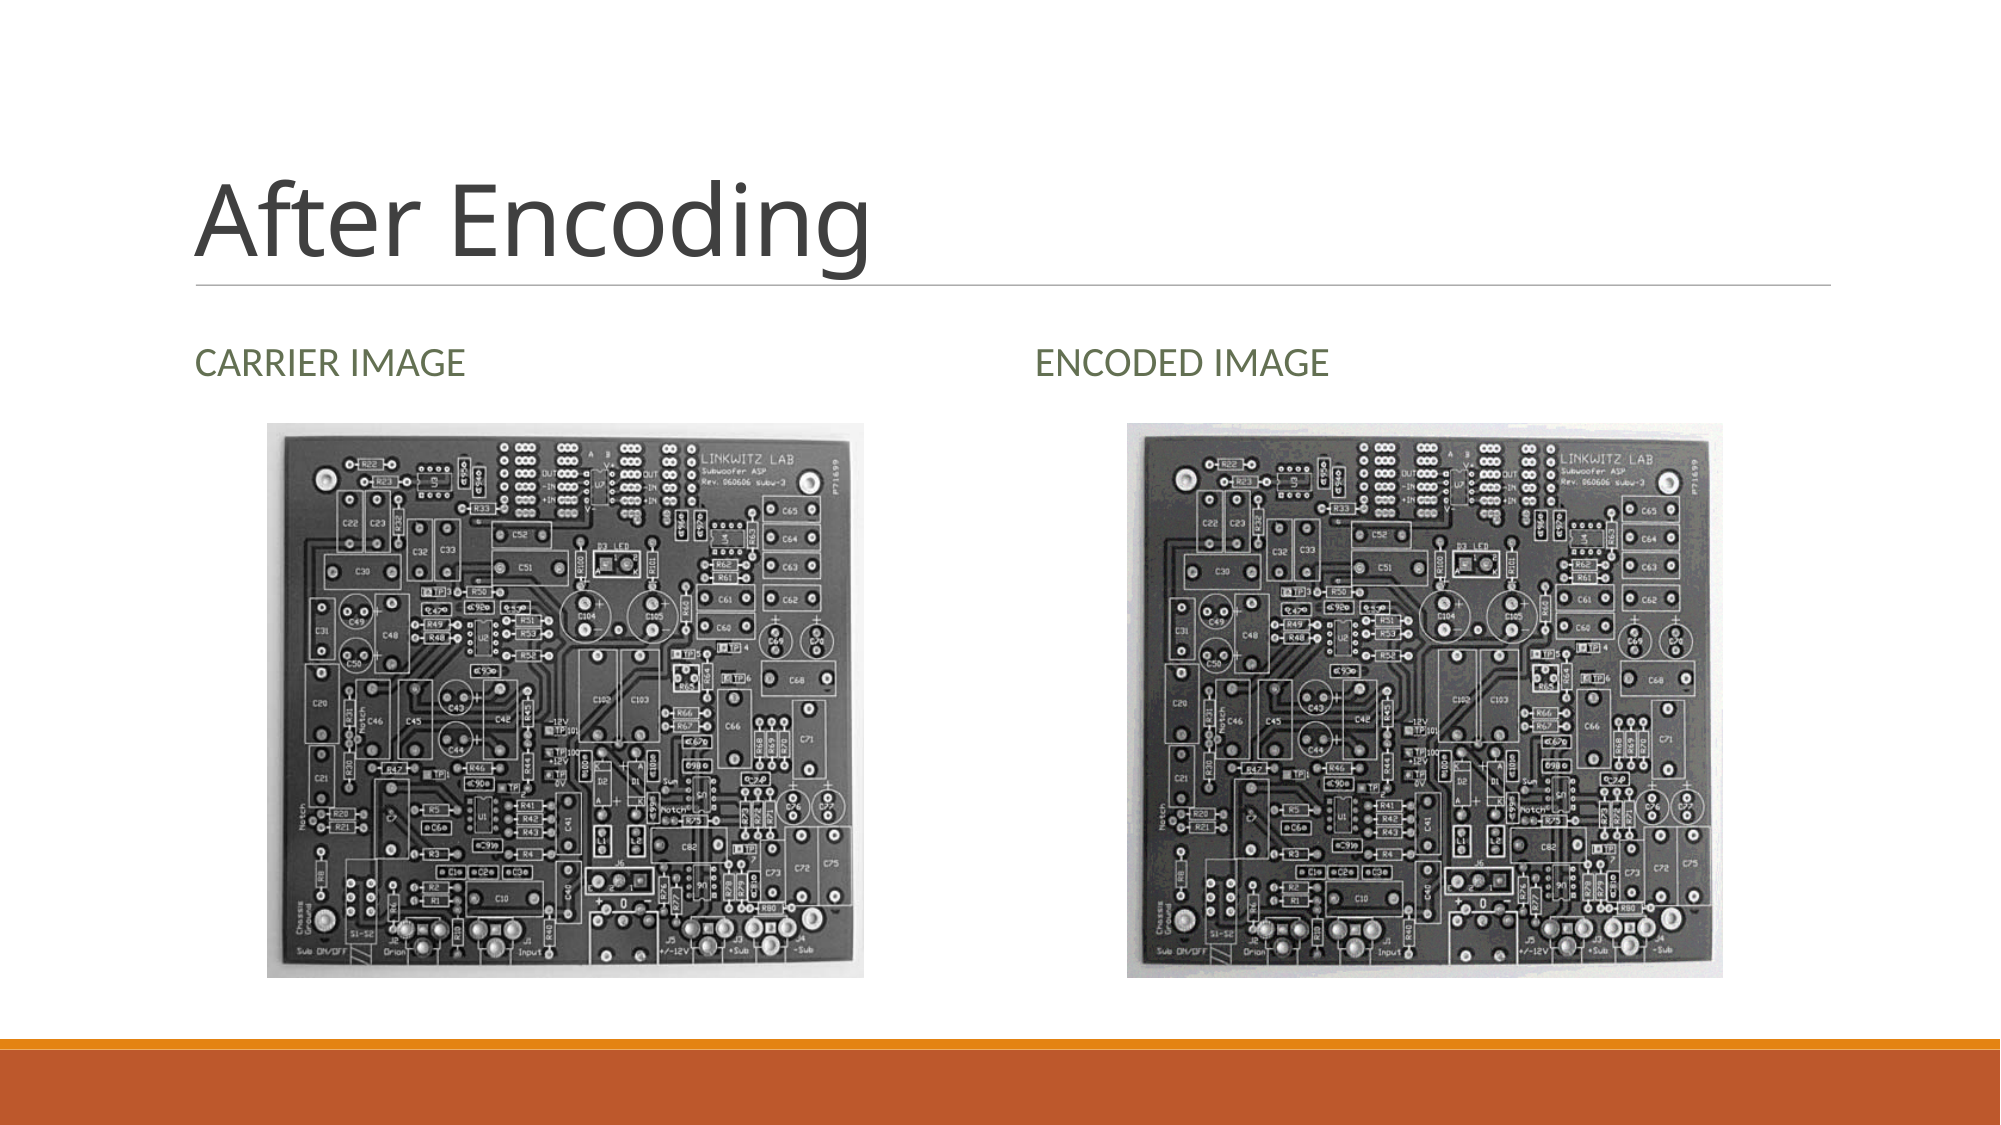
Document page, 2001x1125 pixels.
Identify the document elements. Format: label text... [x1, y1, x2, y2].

text_box Encoded image [1019, 302, 1830, 424]
picture [267, 423, 864, 978]
picture [1126, 423, 1723, 978]
text_box Carrier image [179, 302, 990, 424]
text_box After Encoding [179, 46, 1830, 285]
